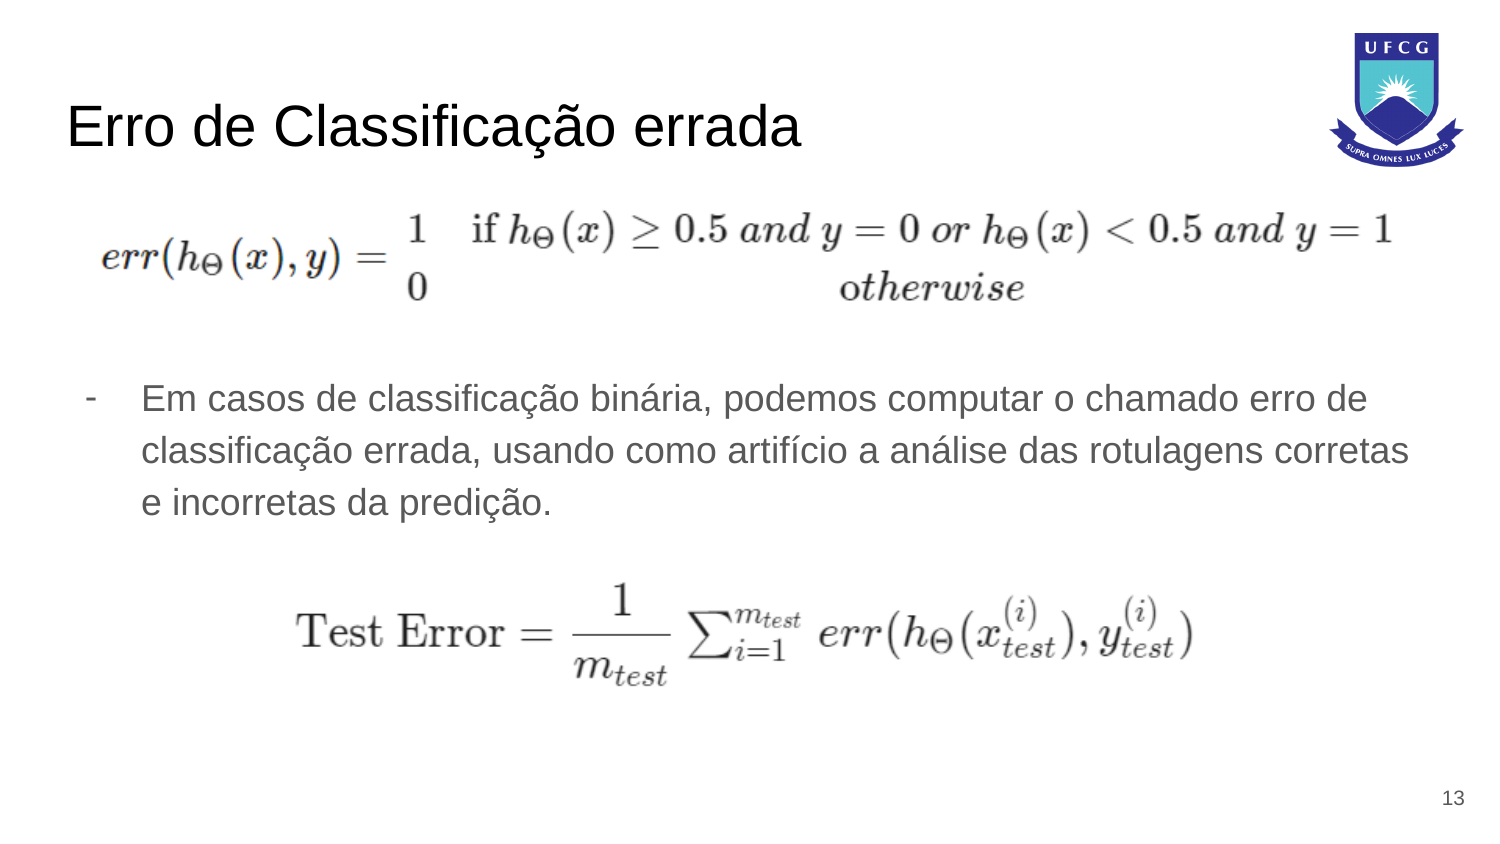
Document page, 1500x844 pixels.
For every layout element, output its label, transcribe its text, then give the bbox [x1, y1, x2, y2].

title Erro de Classificação errada [51, 72, 1324, 167]
picture [98, 200, 1401, 318]
picture [284, 555, 1216, 716]
list Em casos de classificação binária, podemos computar o chamado erro de classificação errada, usando como artifício a análise das rotulagens corretas e incorretas da predição. [51, 189, 1449, 750]
slide_number ‹#› [1389, 764, 1480, 830]
picture [1329, 33, 1465, 168]
